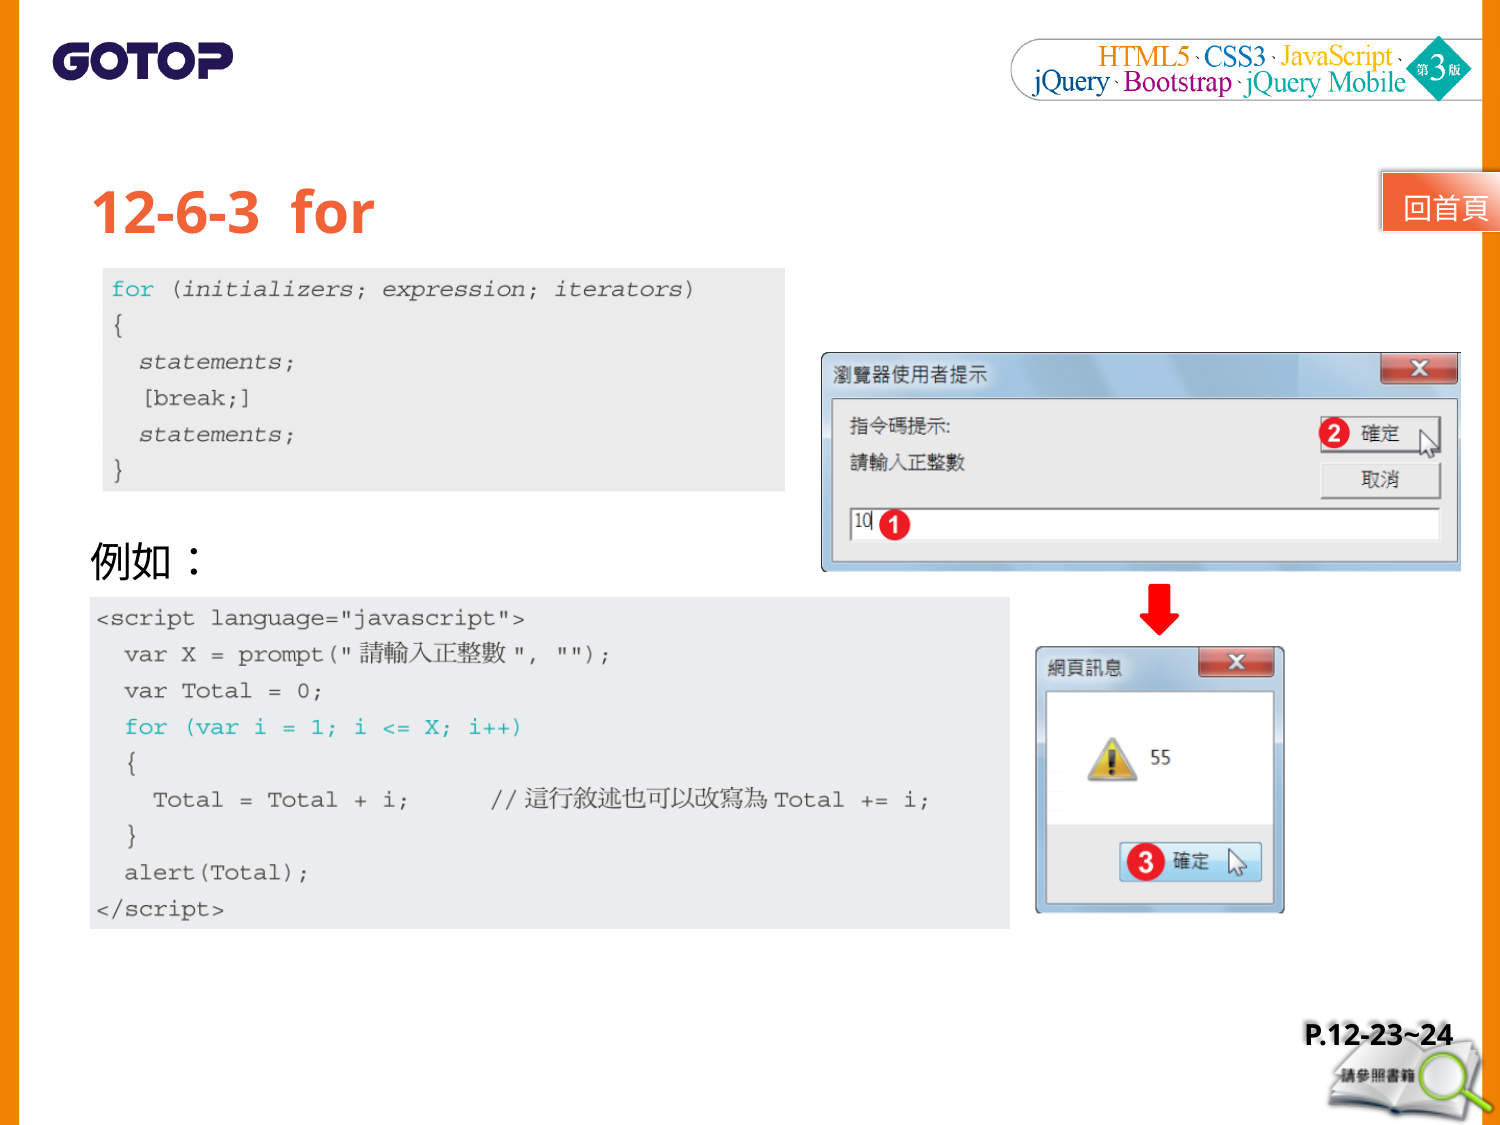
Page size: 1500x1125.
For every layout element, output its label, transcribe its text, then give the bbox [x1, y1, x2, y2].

text_box 回首頁 [1382, 172, 1500, 232]
list P.12-23~24 [1257, 1016, 1469, 1071]
text_box [1139, 583, 1180, 636]
title 12-6-3 for [74, 148, 1426, 270]
picture [0, 0, 1500, 1125]
picture [90, 597, 1010, 929]
picture [102, 266, 785, 493]
picture [1033, 644, 1286, 917]
list 例如： [74, 270, 1426, 1013]
